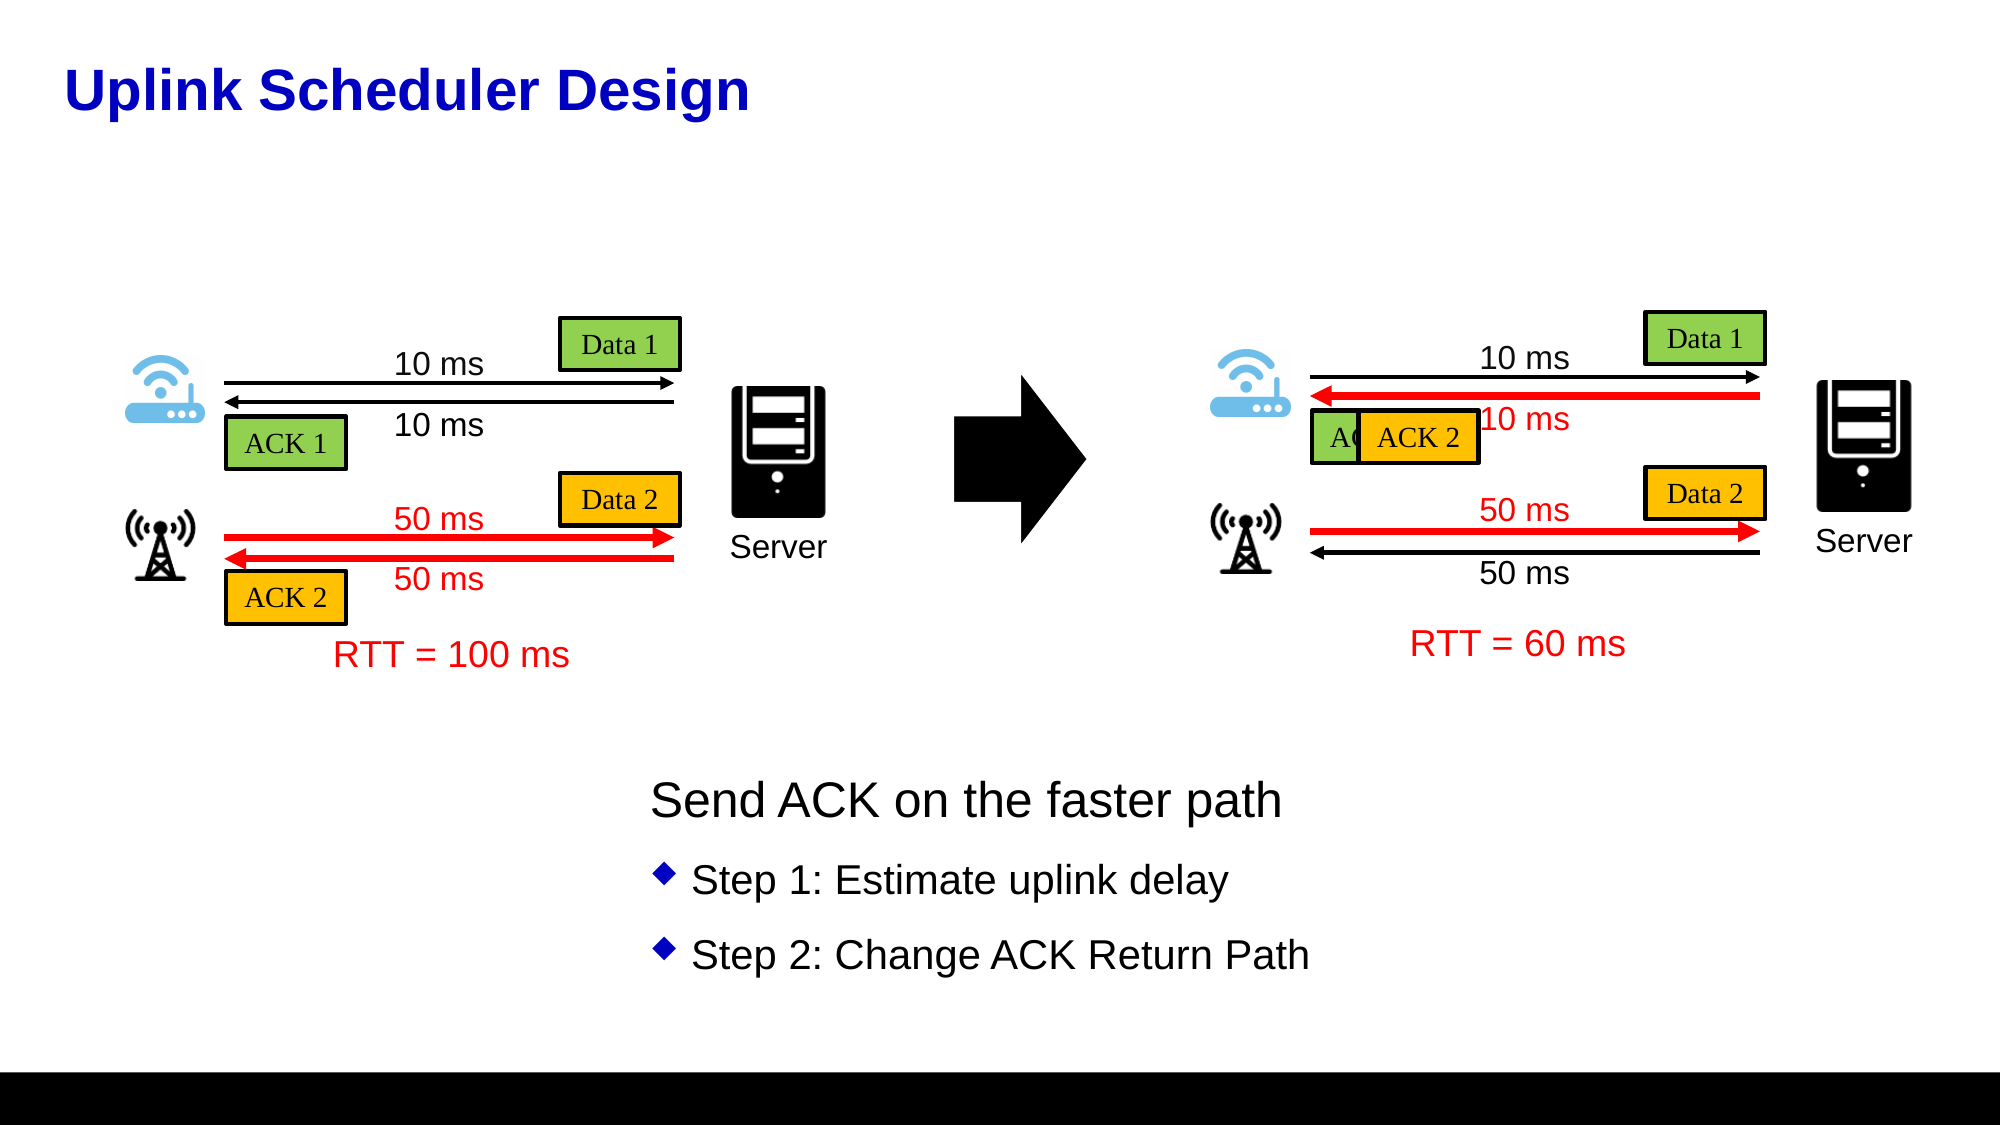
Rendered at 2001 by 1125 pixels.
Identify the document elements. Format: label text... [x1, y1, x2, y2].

list Send ACK on the faster path Step 1: Estimate uplink delay Step 2: Change ACK Return Path [635, 730, 1406, 1125]
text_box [124, 317, 868, 684]
text_box [953, 372, 1088, 546]
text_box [1210, 311, 1953, 673]
title Uplink Scheduler Design [50, 35, 1953, 147]
